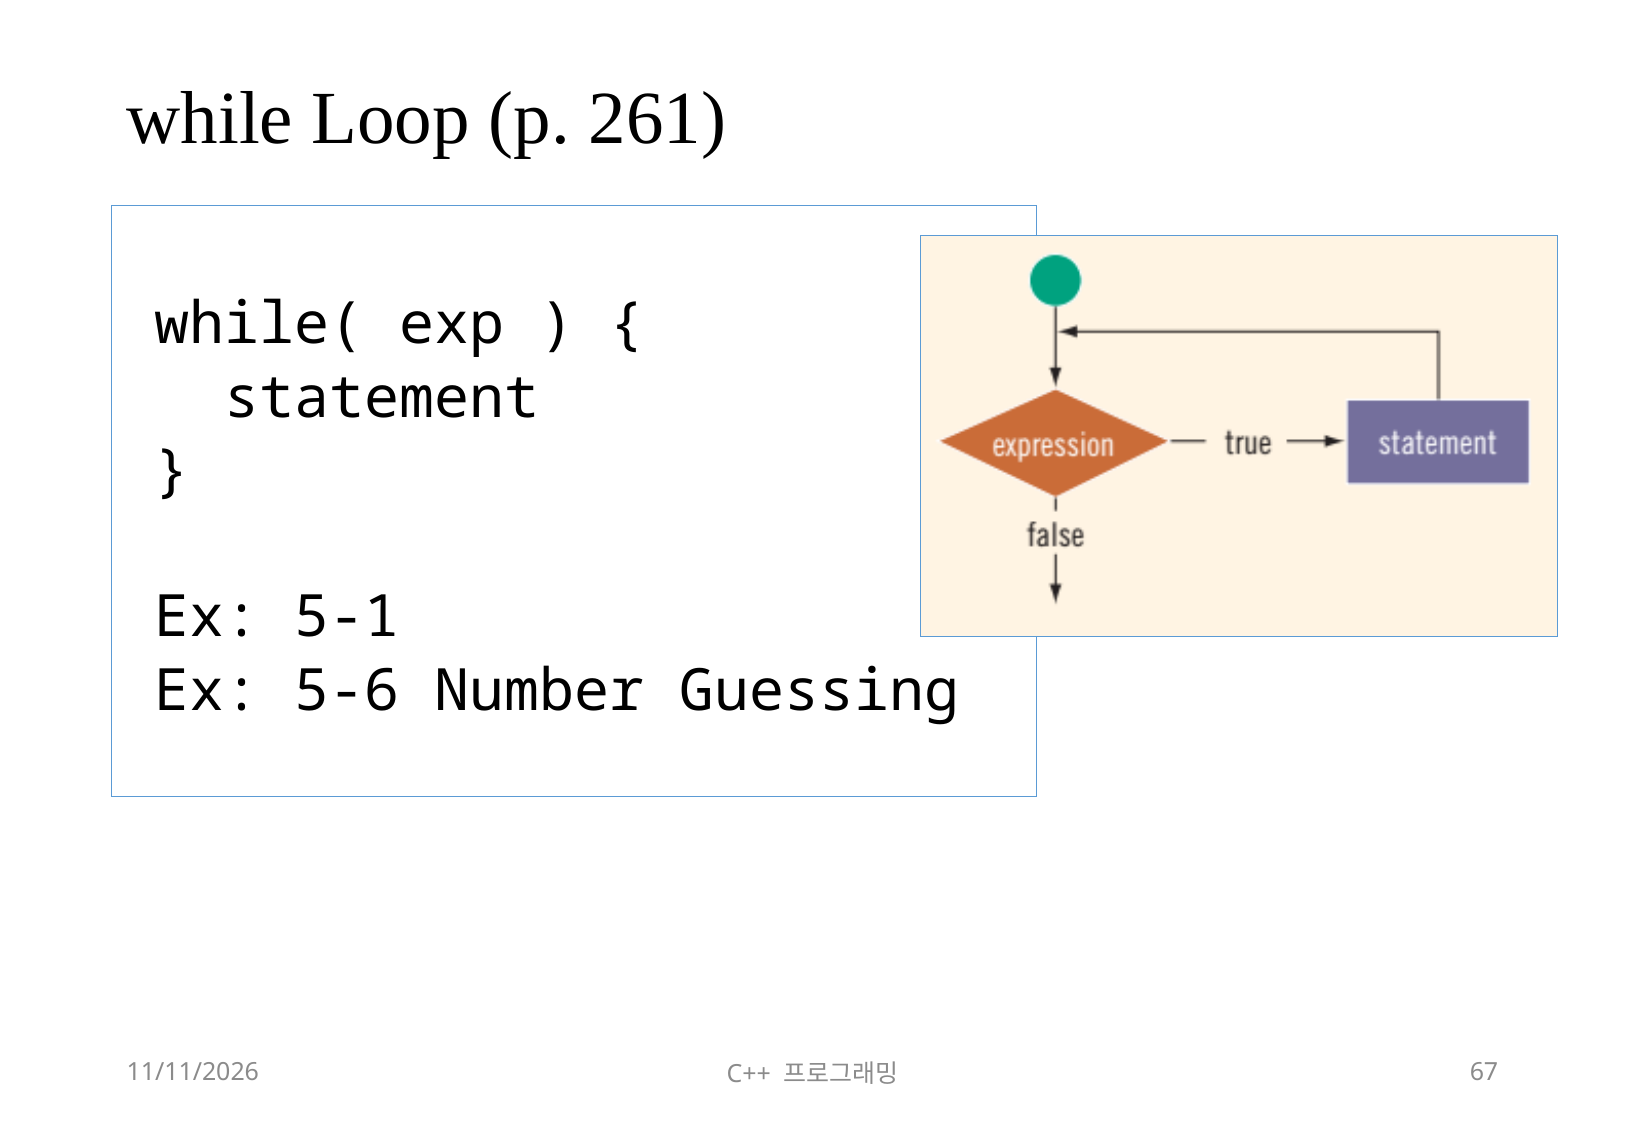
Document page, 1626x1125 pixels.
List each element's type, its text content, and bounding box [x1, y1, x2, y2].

list while( exp ) { statement } Ex: 5-1 Ex: 5-6 Number Guessing [111, 205, 1037, 797]
picture [920, 235, 1558, 637]
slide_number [111, 1042, 478, 1103]
slide_number 67 [1147, 1042, 1514, 1103]
title while Loop (p. 261) [111, 59, 1514, 179]
footer C++ 프로그래밍 [538, 1042, 1087, 1103]
